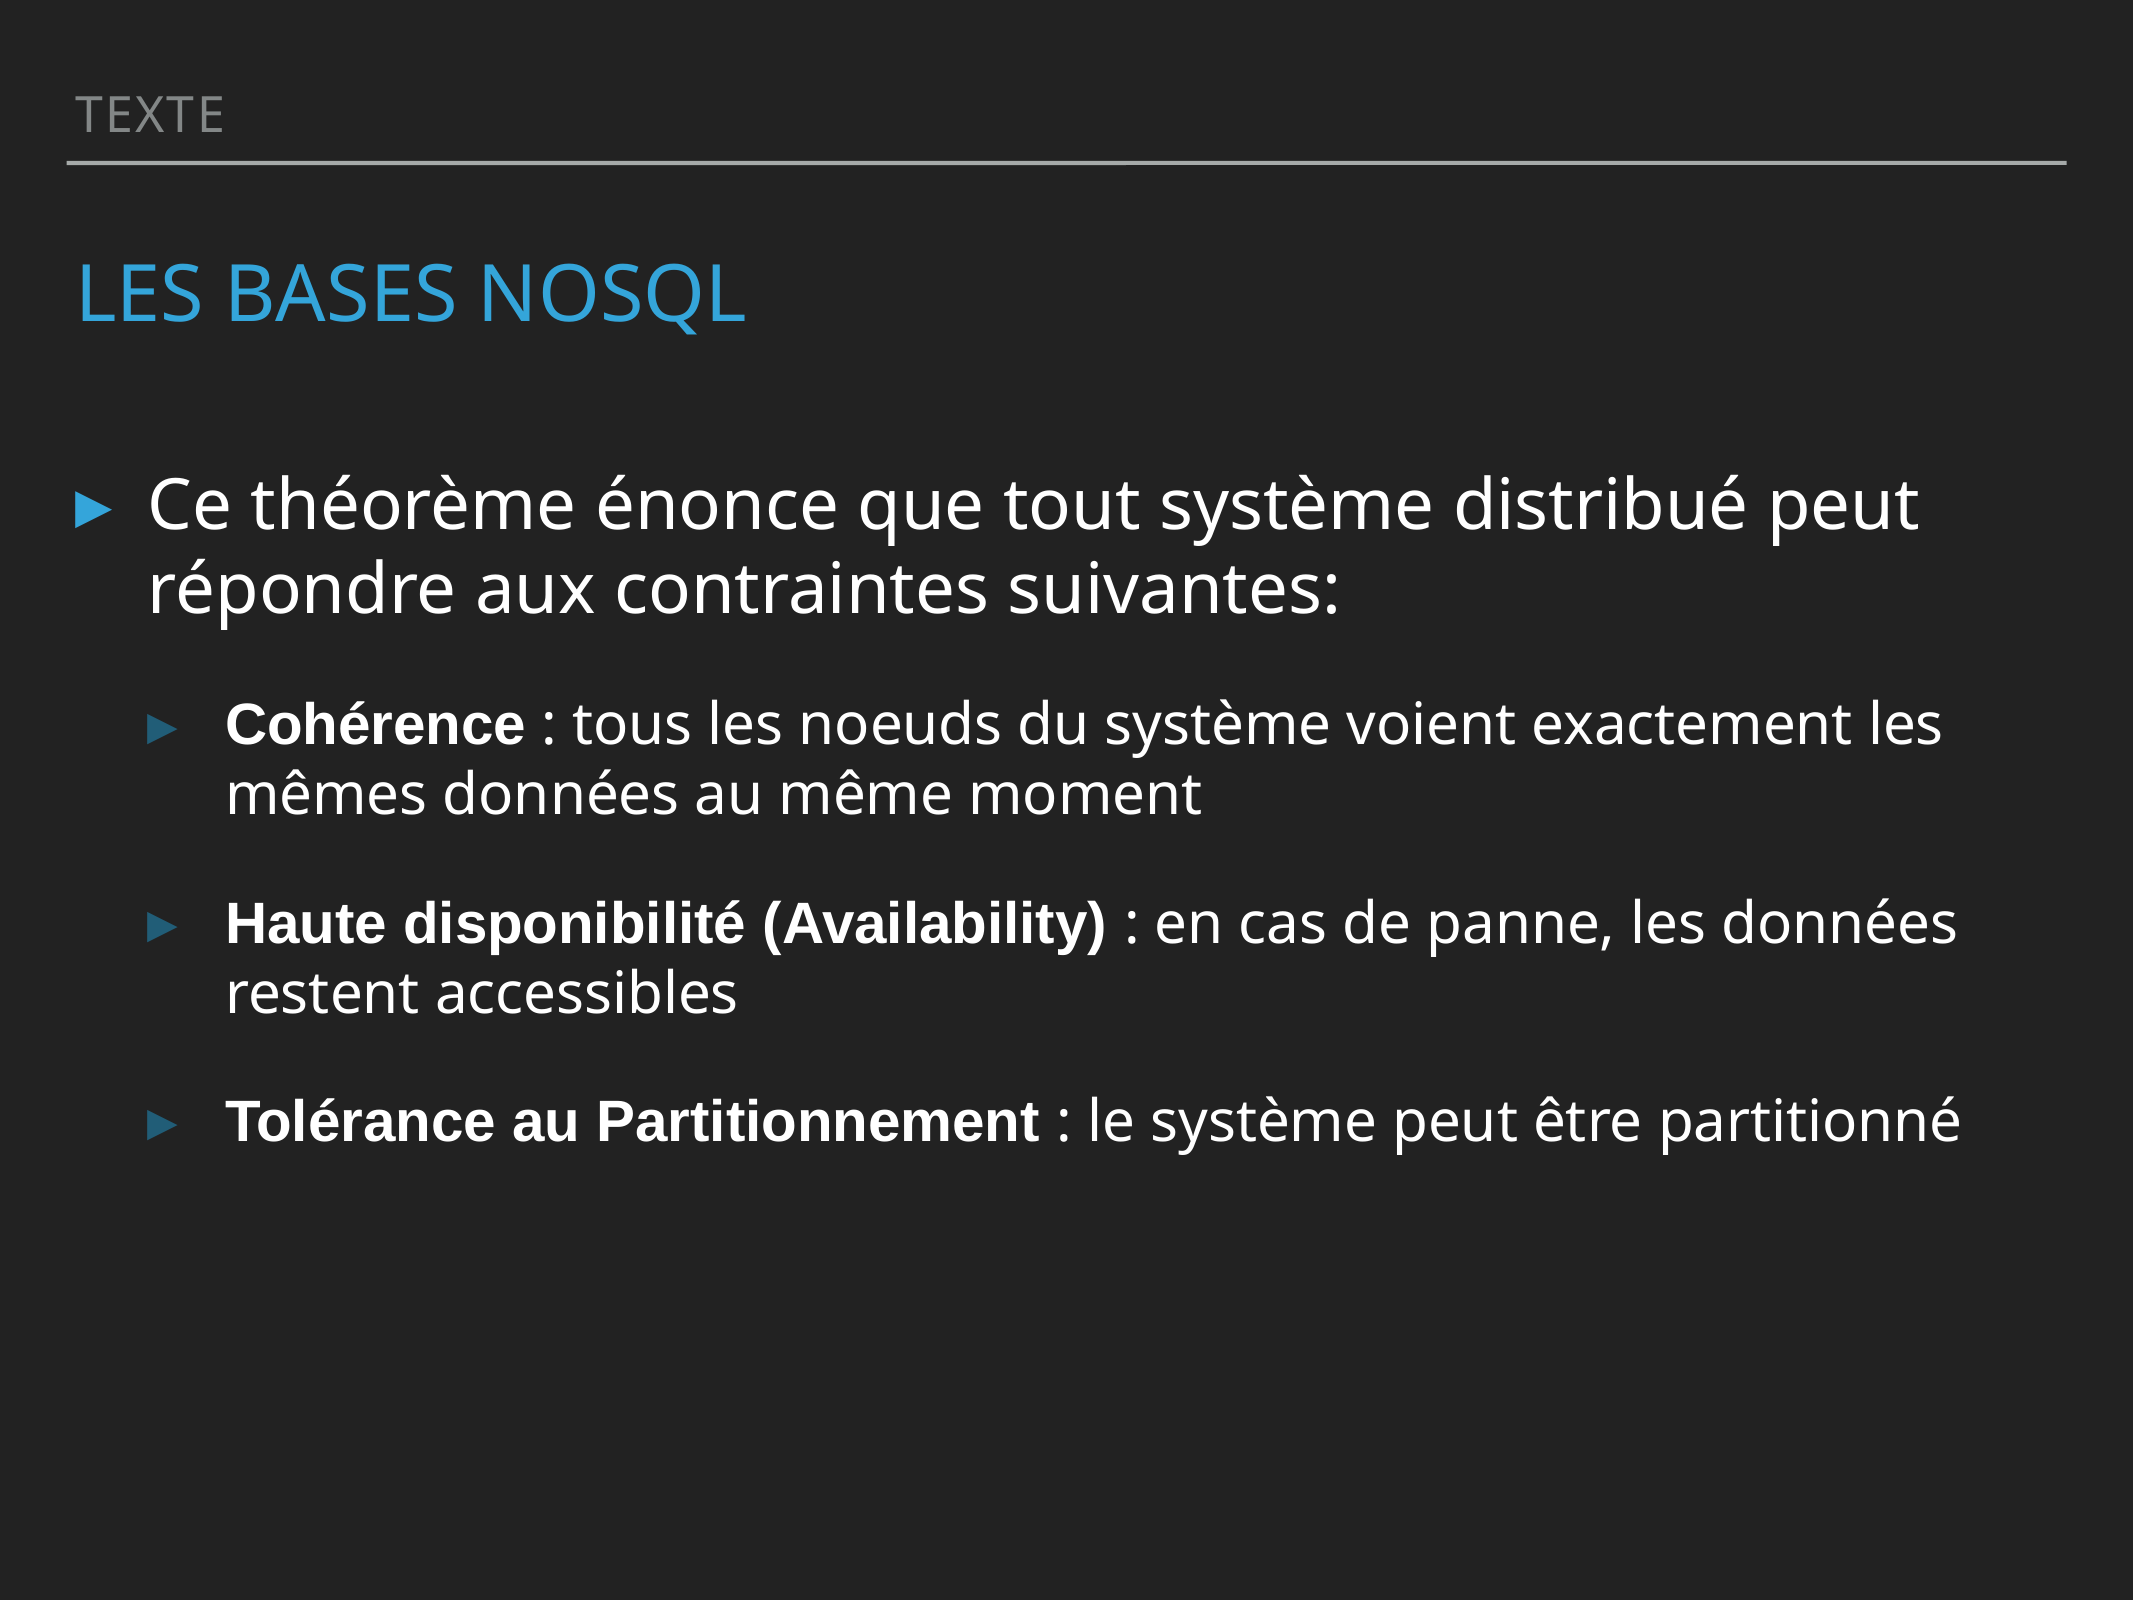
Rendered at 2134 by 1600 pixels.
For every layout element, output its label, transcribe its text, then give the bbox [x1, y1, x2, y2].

title Les bases NoSQL [66, 251, 2068, 372]
list Ce théorème énonce que tout système distribué peut répondre aux contraintes suivantes: Cohérence : tous les noeuds du système voient exactement les mêmes données au même moment Haute disponibilité (Availability) : en cas de panne, les données restent accessibles Tolérance au Partitionnement : le système peut être partitionné [66, 449, 2068, 1453]
list Texte [66, 74, 1901, 151]
